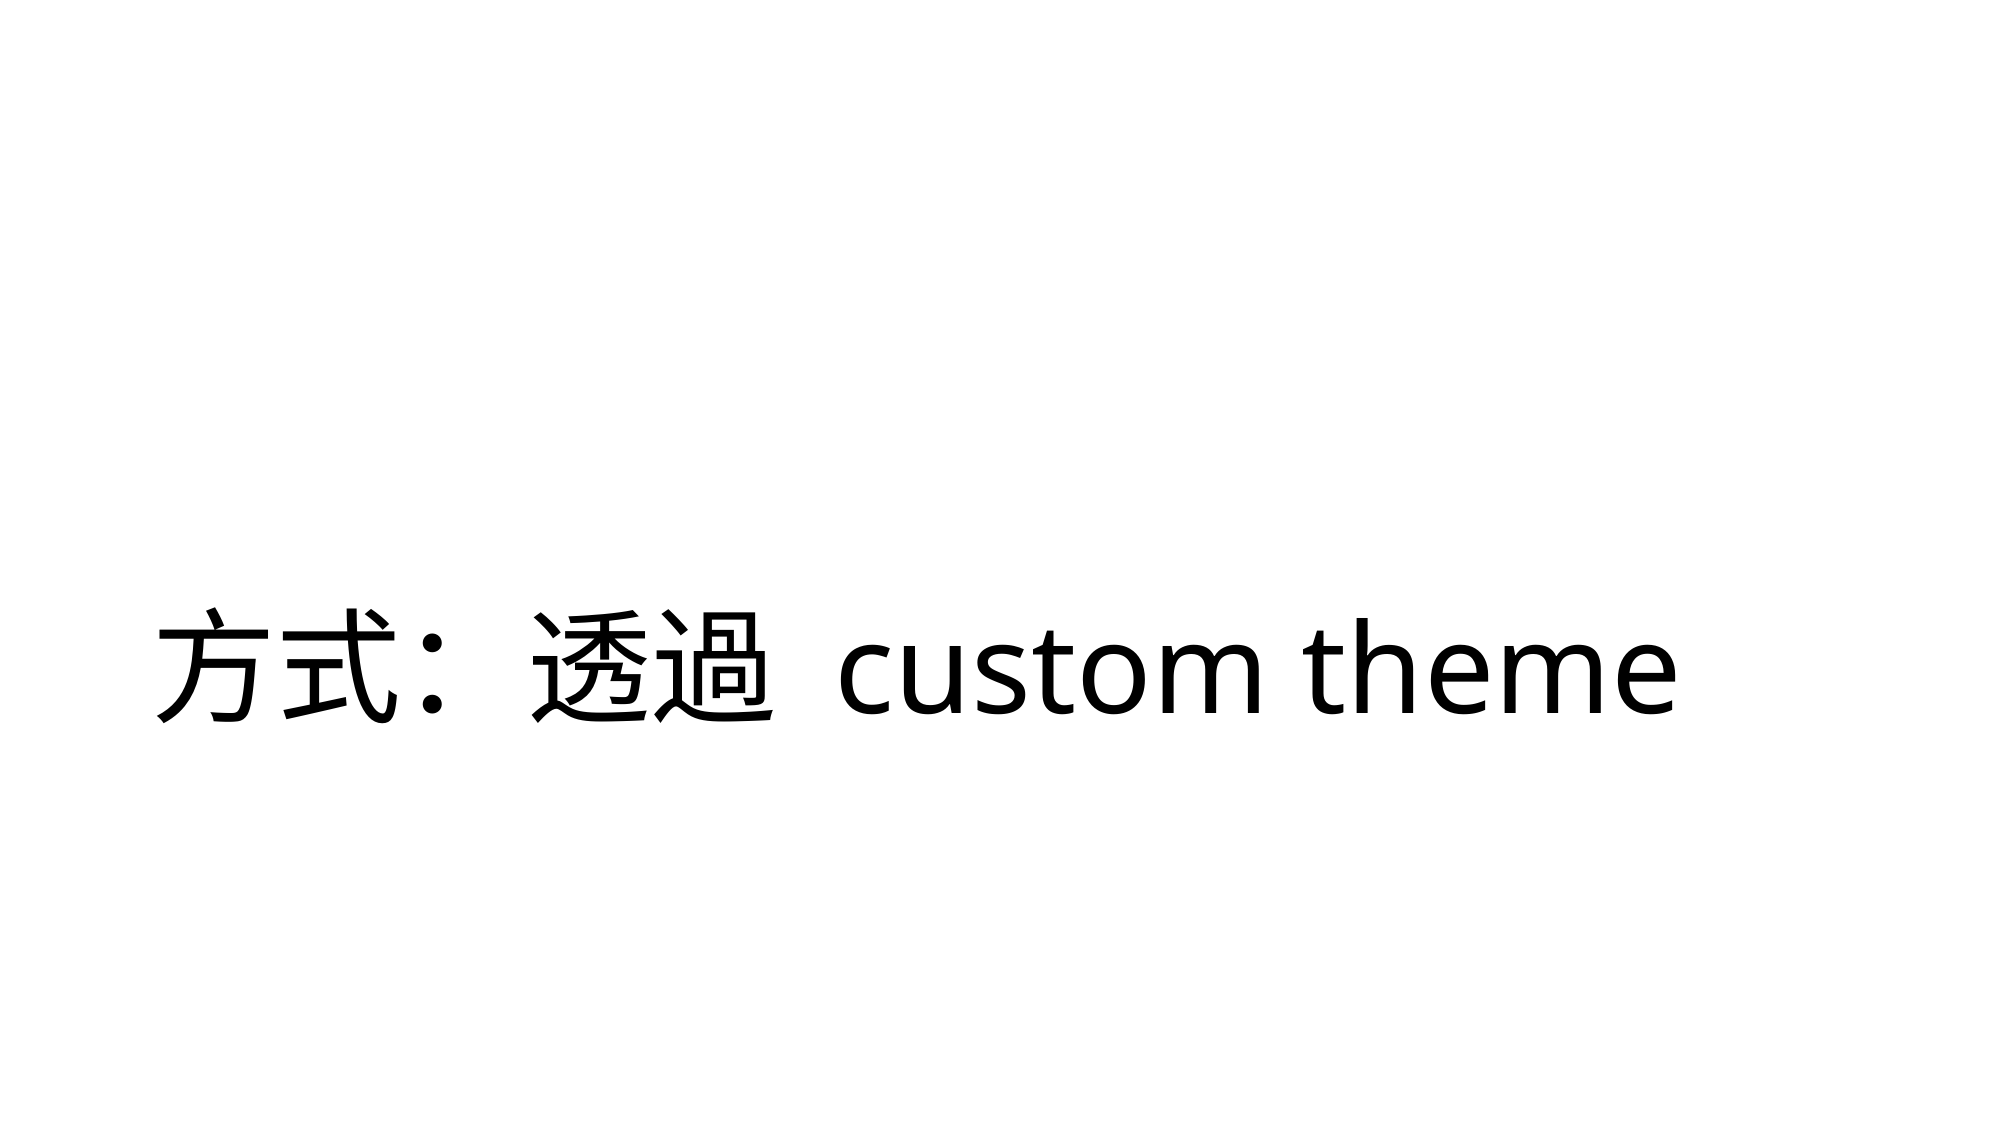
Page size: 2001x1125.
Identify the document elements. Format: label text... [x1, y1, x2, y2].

title 方式：透過 custom theme [136, 280, 1862, 749]
